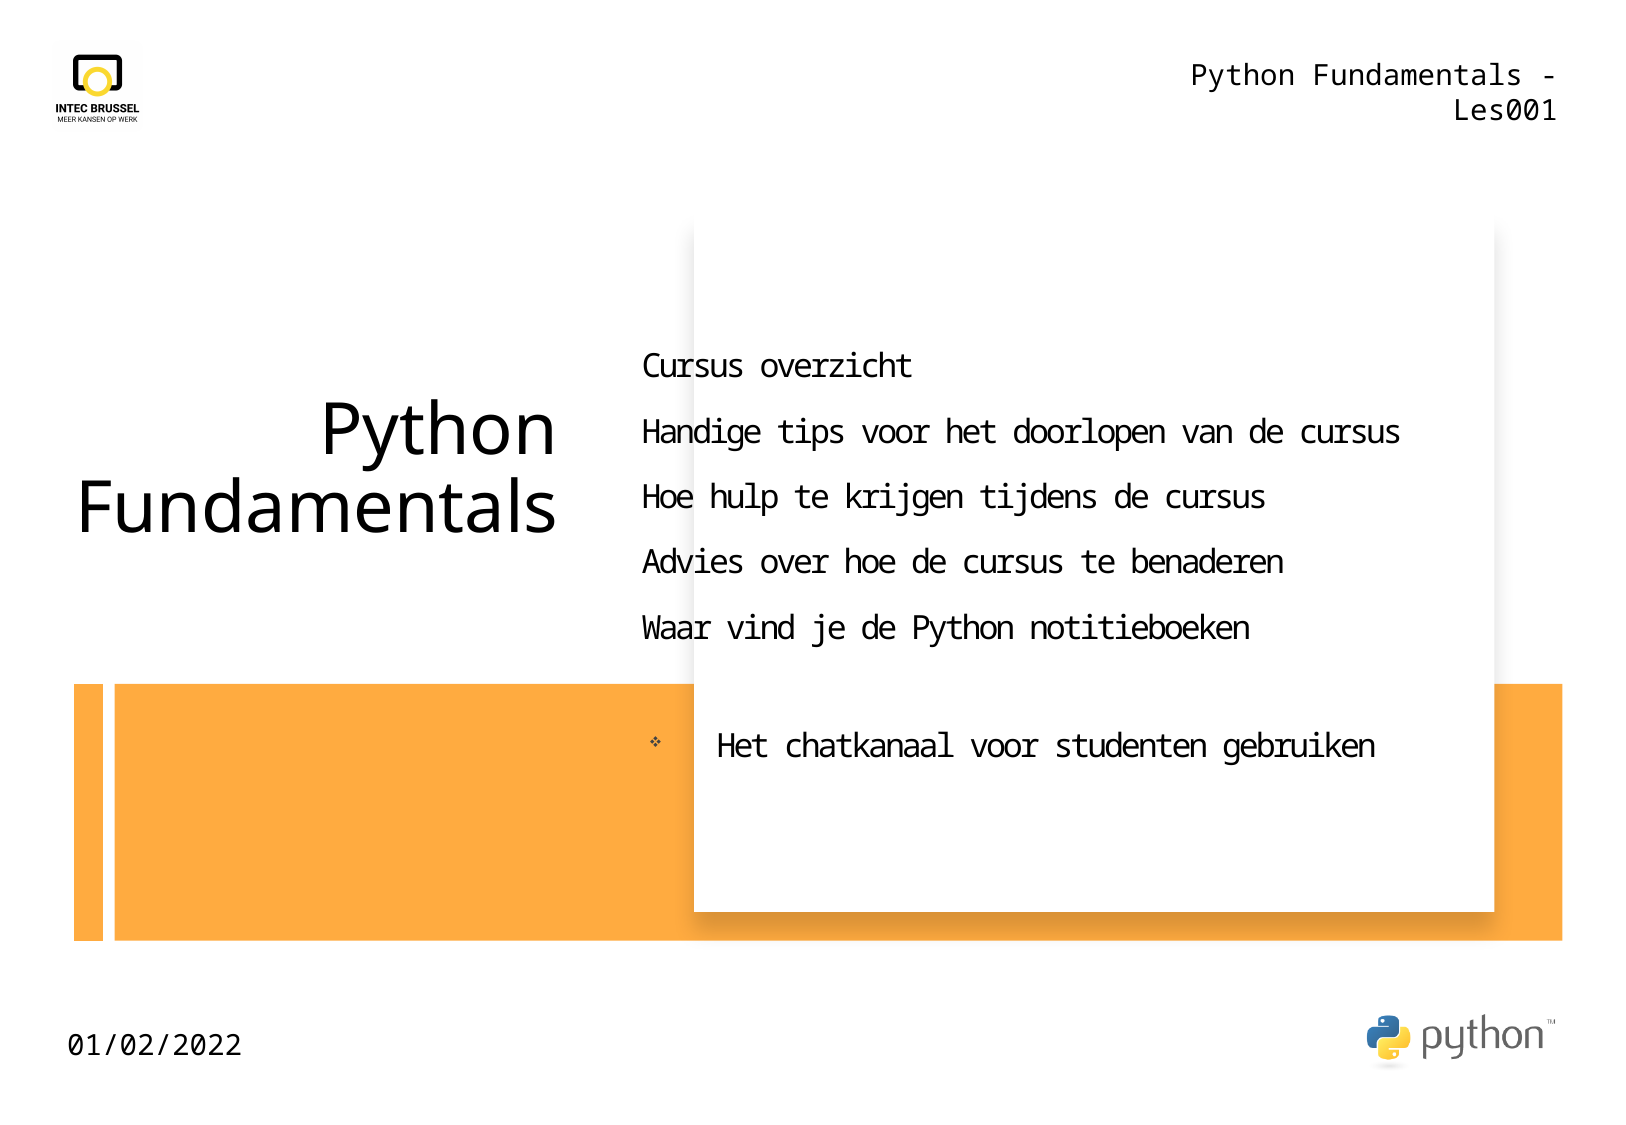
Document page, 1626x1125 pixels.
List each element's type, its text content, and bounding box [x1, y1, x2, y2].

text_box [88, 683, 1563, 941]
picture [1335, 1002, 1574, 1084]
text_box [60, 138, 1564, 986]
list Cursus overzicht Handige tips voor het doorlopen van de cursus Hoe hulp te krijgen tijdens de cursus Advies over hoe de cursus te benaderen Waar vind je de Python notitieboeken Het chatkanaal voor studenten gebruiken [641, 206, 1495, 682]
text_box 01/02/2022 [52, 1011, 568, 1083]
picture [51, 40, 143, 132]
title Python Fundamentals [62, 377, 558, 585]
text_box Python Fundamentals - Les001 [1057, 41, 1573, 113]
